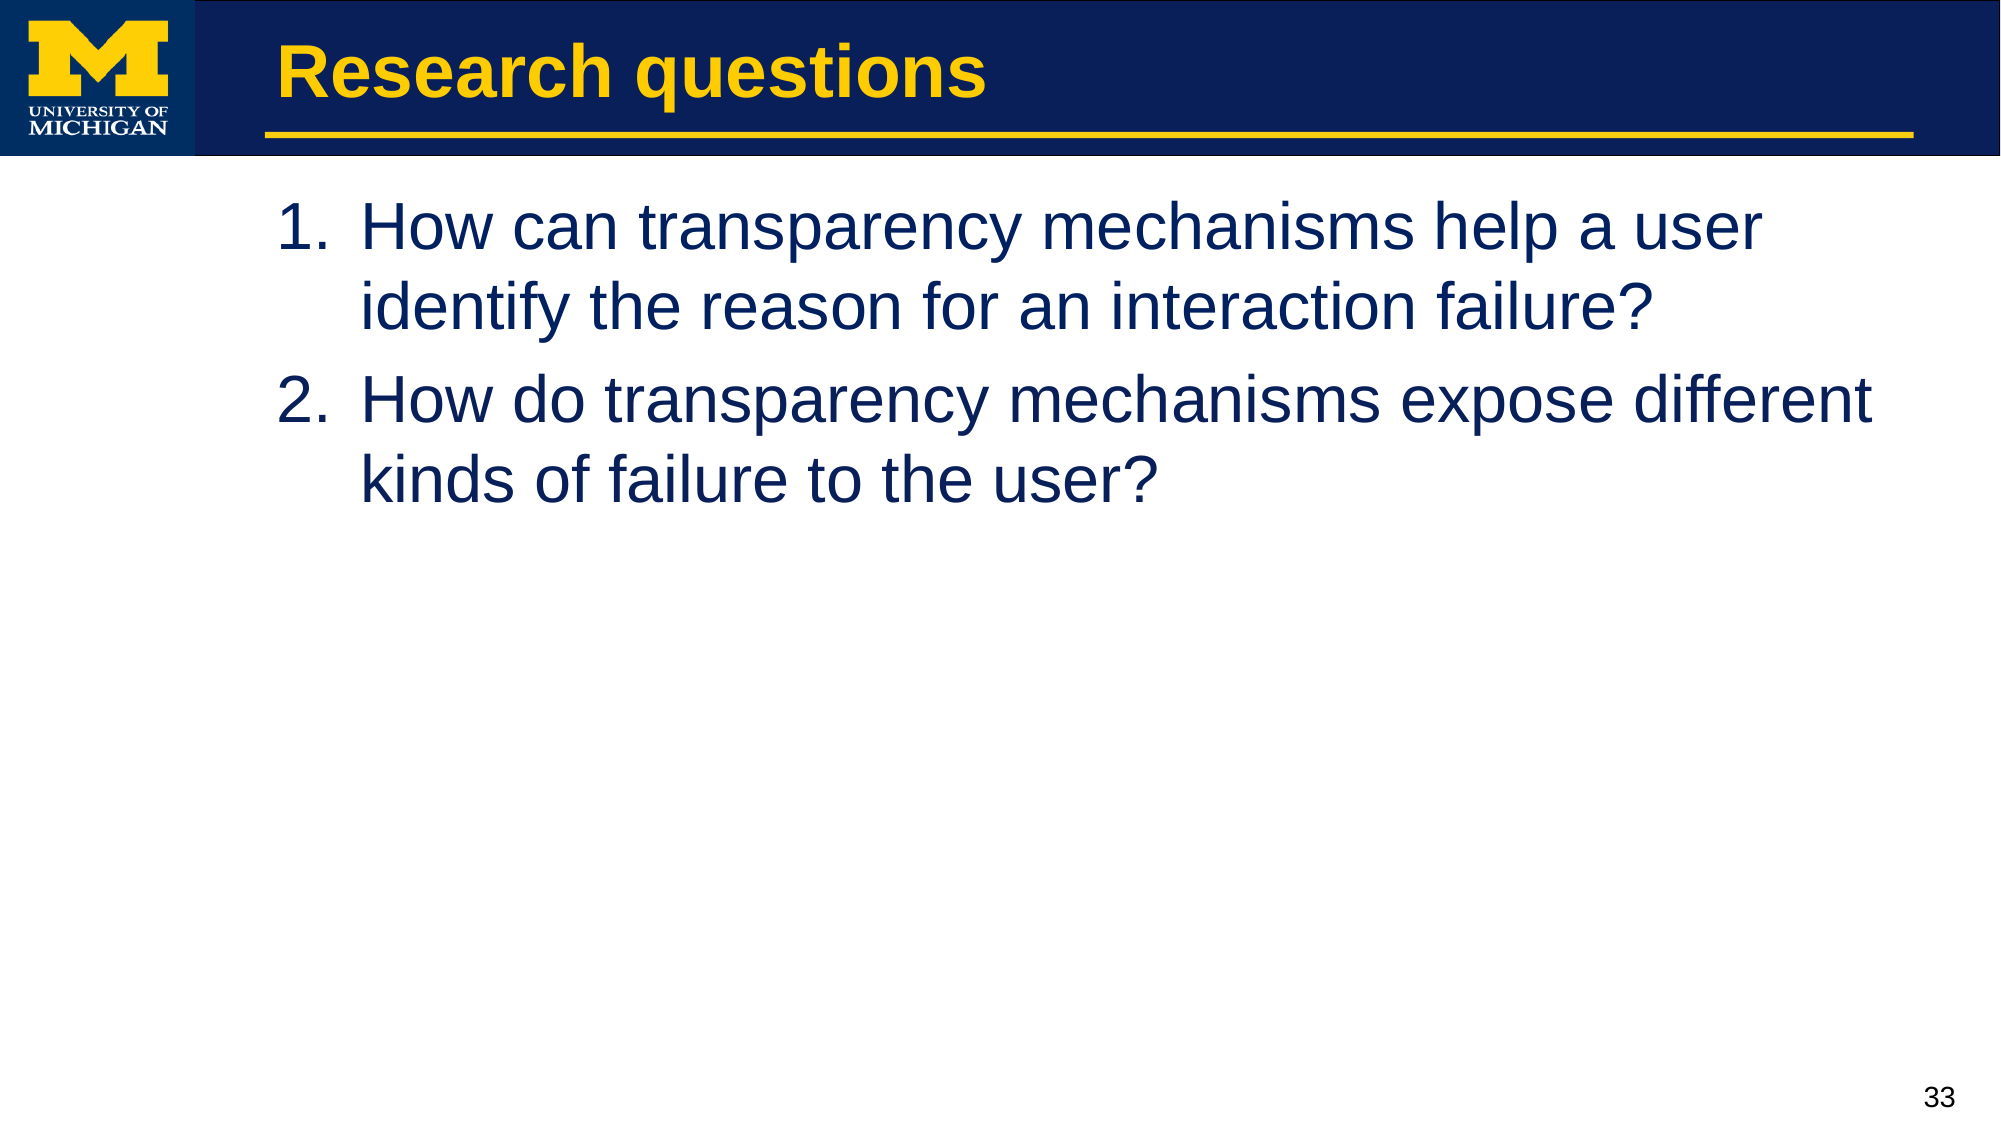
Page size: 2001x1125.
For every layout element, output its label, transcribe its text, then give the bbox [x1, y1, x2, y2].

picture [0, 0, 195, 156]
list How can transparency mechanisms help a user identify the reason for an interaction failure? How do transparency mechanisms expose different kinds of failure to the user? [261, 174, 1912, 1067]
title Research questions [261, 0, 1908, 135]
